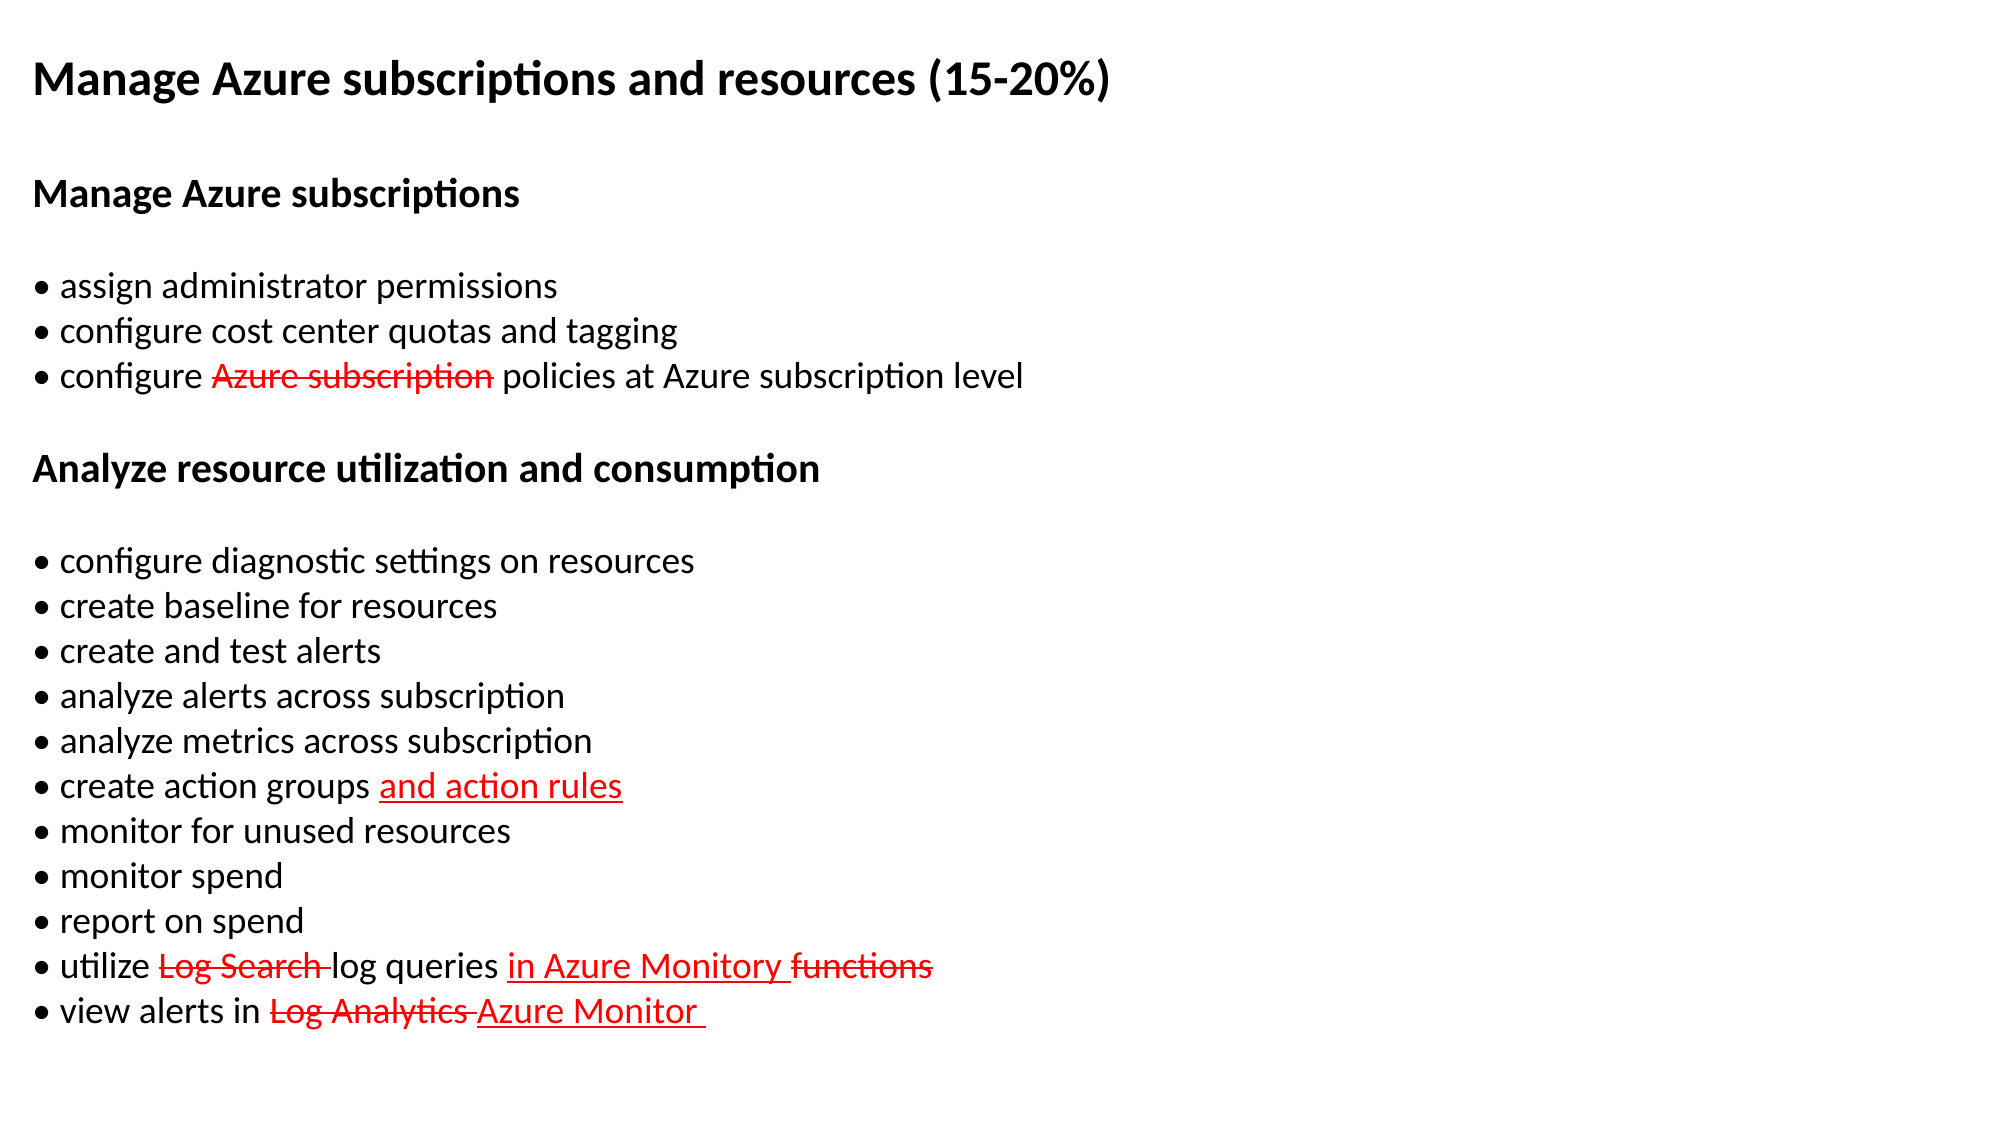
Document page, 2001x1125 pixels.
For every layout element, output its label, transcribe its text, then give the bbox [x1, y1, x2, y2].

text_box Manage Azure subscriptions and resources (15-20%) Manage Azure subscriptions • assign administrator permissions • configure cost center quotas and tagging • configure Azure subscription policies at Azure subscription level Analyze resource utilization and consumption • configure diagnostic settings on resources • create baseline for resources • create and test alerts • analyze alerts across subscription • analyze metrics across subscription • create action groups and action rules • monitor for unused resources • monitor spend • report on spend • utilize Log Search log queries in Azure Monitory functions • view alerts in Log Analytics Azure Monitor [17, 38, 1978, 1039]
